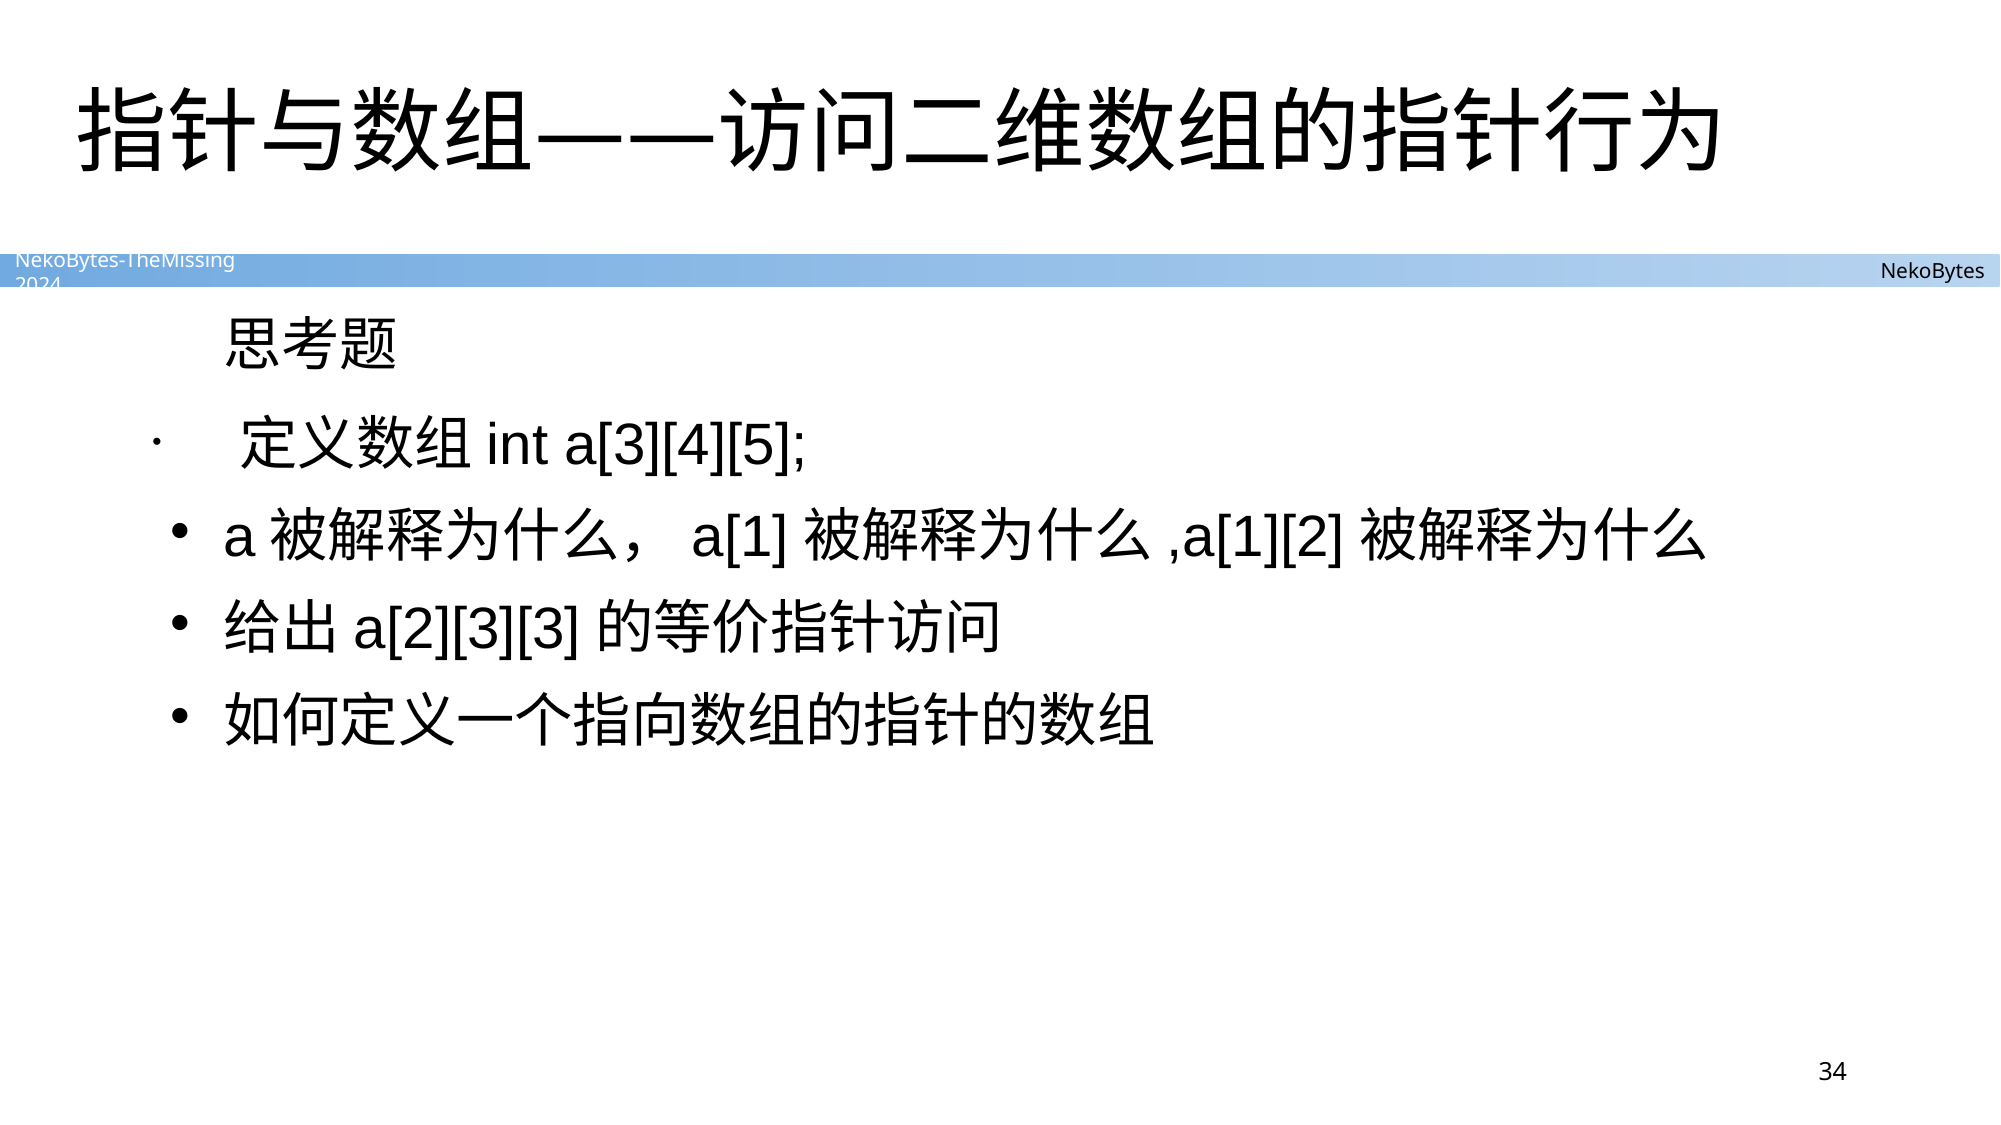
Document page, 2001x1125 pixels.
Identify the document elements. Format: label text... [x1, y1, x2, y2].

slide_number 34 [1412, 1042, 1862, 1103]
title 指针与数组——访问二维数组的指针行为 [39, 19, 1764, 237]
list 思考题🤔 定义数组int a[3][4][5]; a被解释为什么，a[1]被解释为什么,a[1][2]被解释为什么 给出a[2][3][3]的等价指针访问 如何定义一个指向数组的指针的数组 [137, 299, 1862, 1013]
